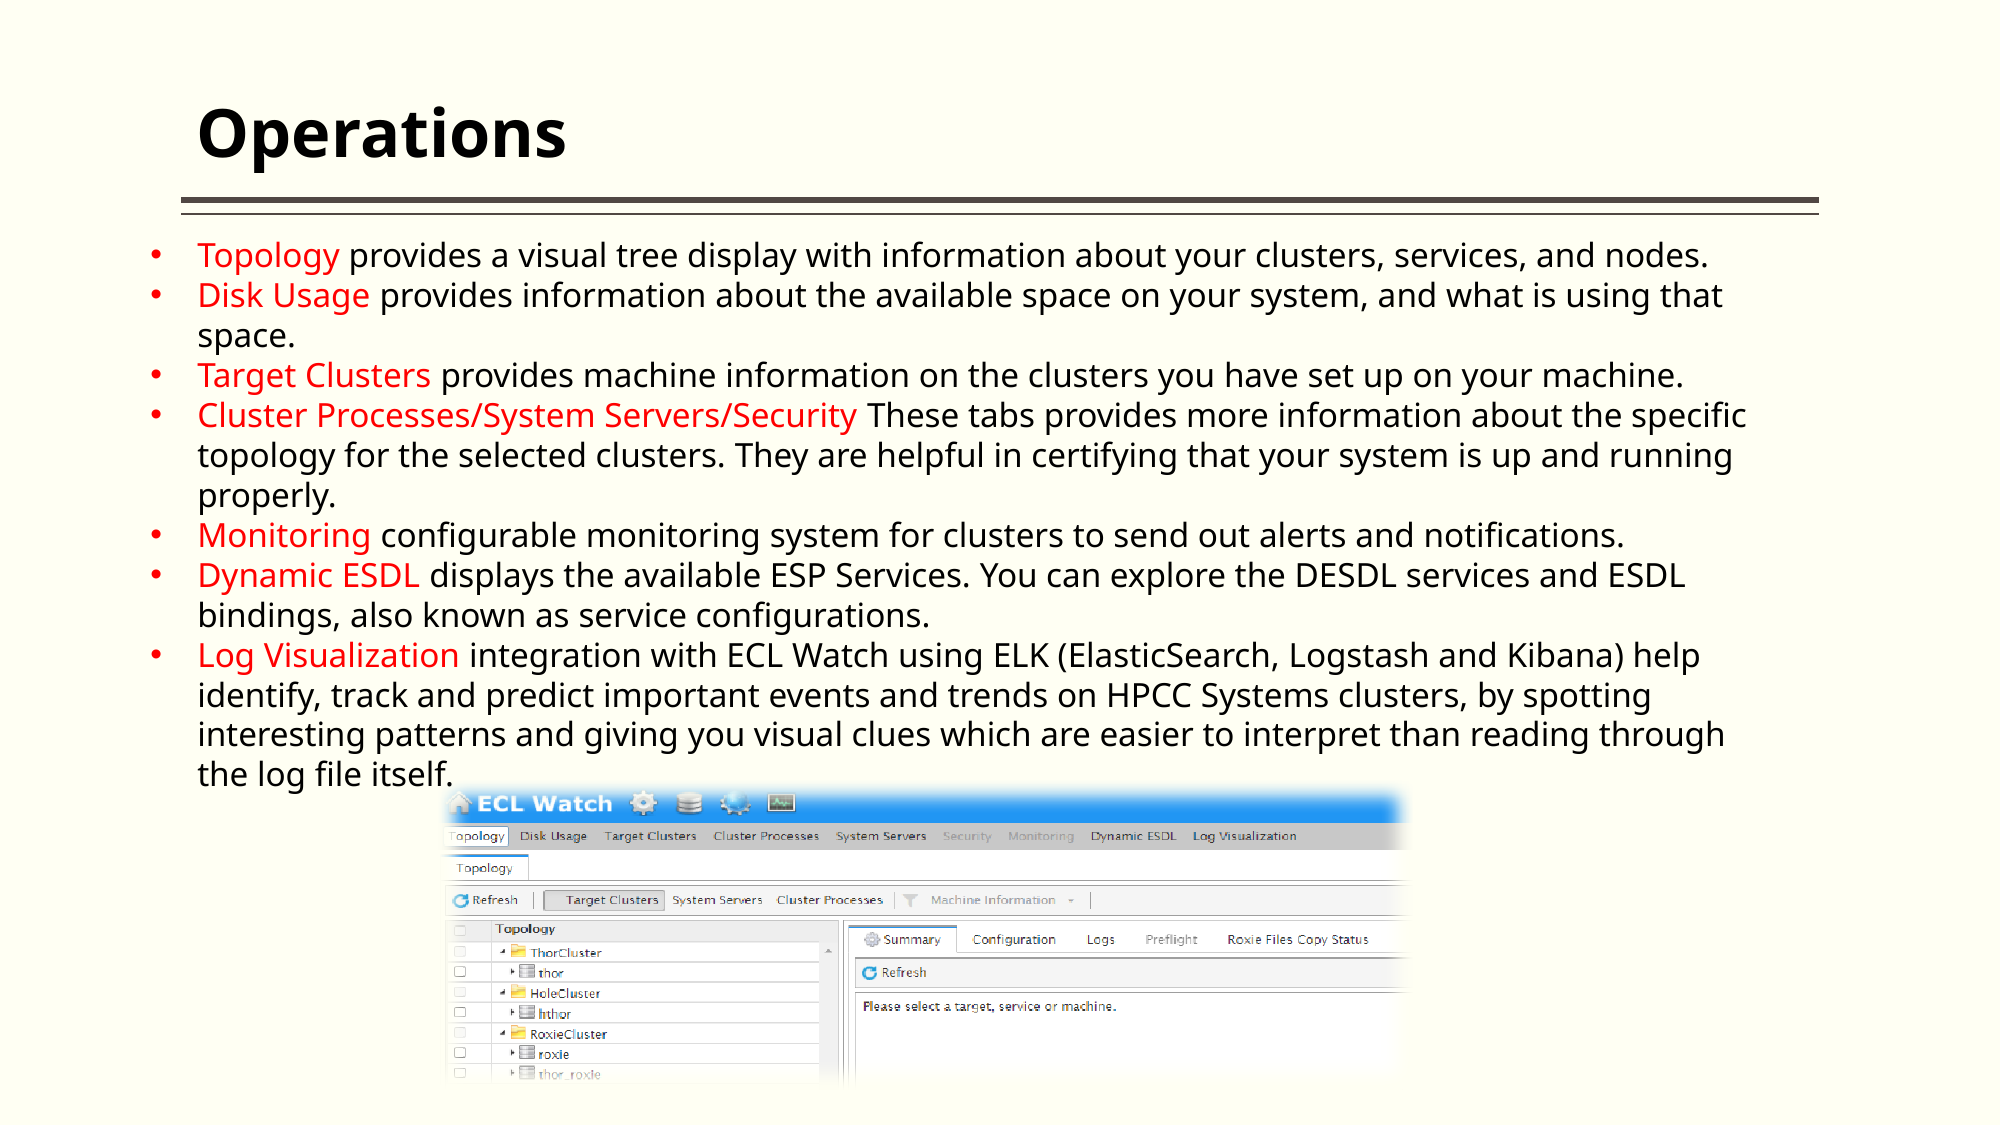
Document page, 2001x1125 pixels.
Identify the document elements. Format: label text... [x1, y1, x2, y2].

text_box Topology provides a visual tree display with information about your clusters, services, and nodes. Disk Usage provides information about the available space on your system, and what is using that space. Target Clusters provides machine information on the clusters you have set up on your machine. Cluster Processes/System Servers/Security These tabs provides more information about the specific topology for the selected clusters. They are helpful in certifying that your system is up and running properly. Monitoring configurable monitoring system for clusters to send out alerts and notifications. Dynamic ESDL displays the available ESP Services. You can explore the DESDL services and ESDL bindings, also known as service configurations. Log Visualization integration with ECL Watch using ELK (ElasticSearch, Logstash and Kibana) help identify, track and predict important events and trends on HPCC Systems clusters, by spotting interesting patterns and giving you visual clues which are easier to interpret than reading through the log file itself. [135, 227, 1769, 801]
picture [438, 780, 1413, 1090]
text_box Operations [196, 100, 1036, 174]
